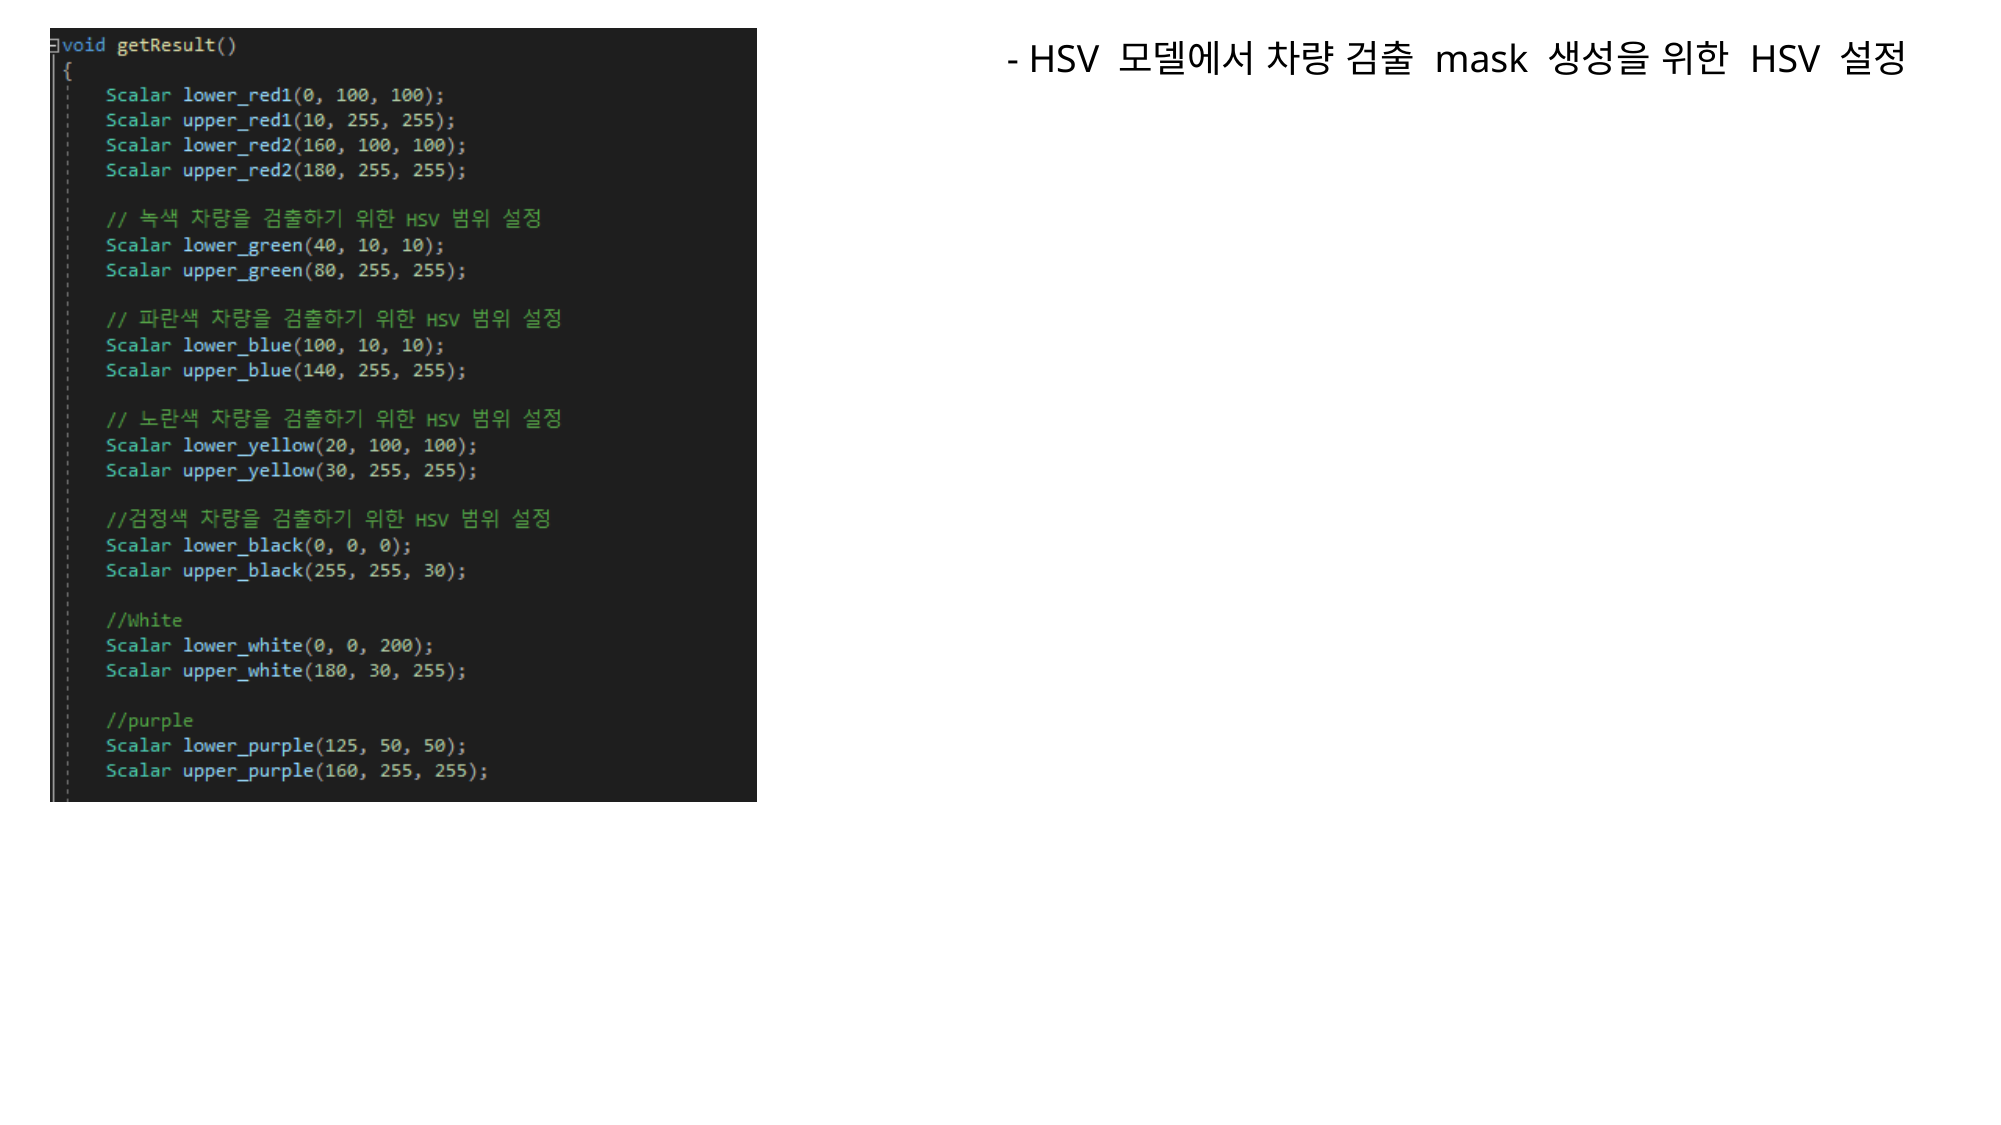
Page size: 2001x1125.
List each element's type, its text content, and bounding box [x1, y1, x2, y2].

text_box - HSV 모델에서 차량 검출 mask 생성을 위한 HSV 설정 [992, 28, 1989, 88]
picture [50, 28, 757, 802]
